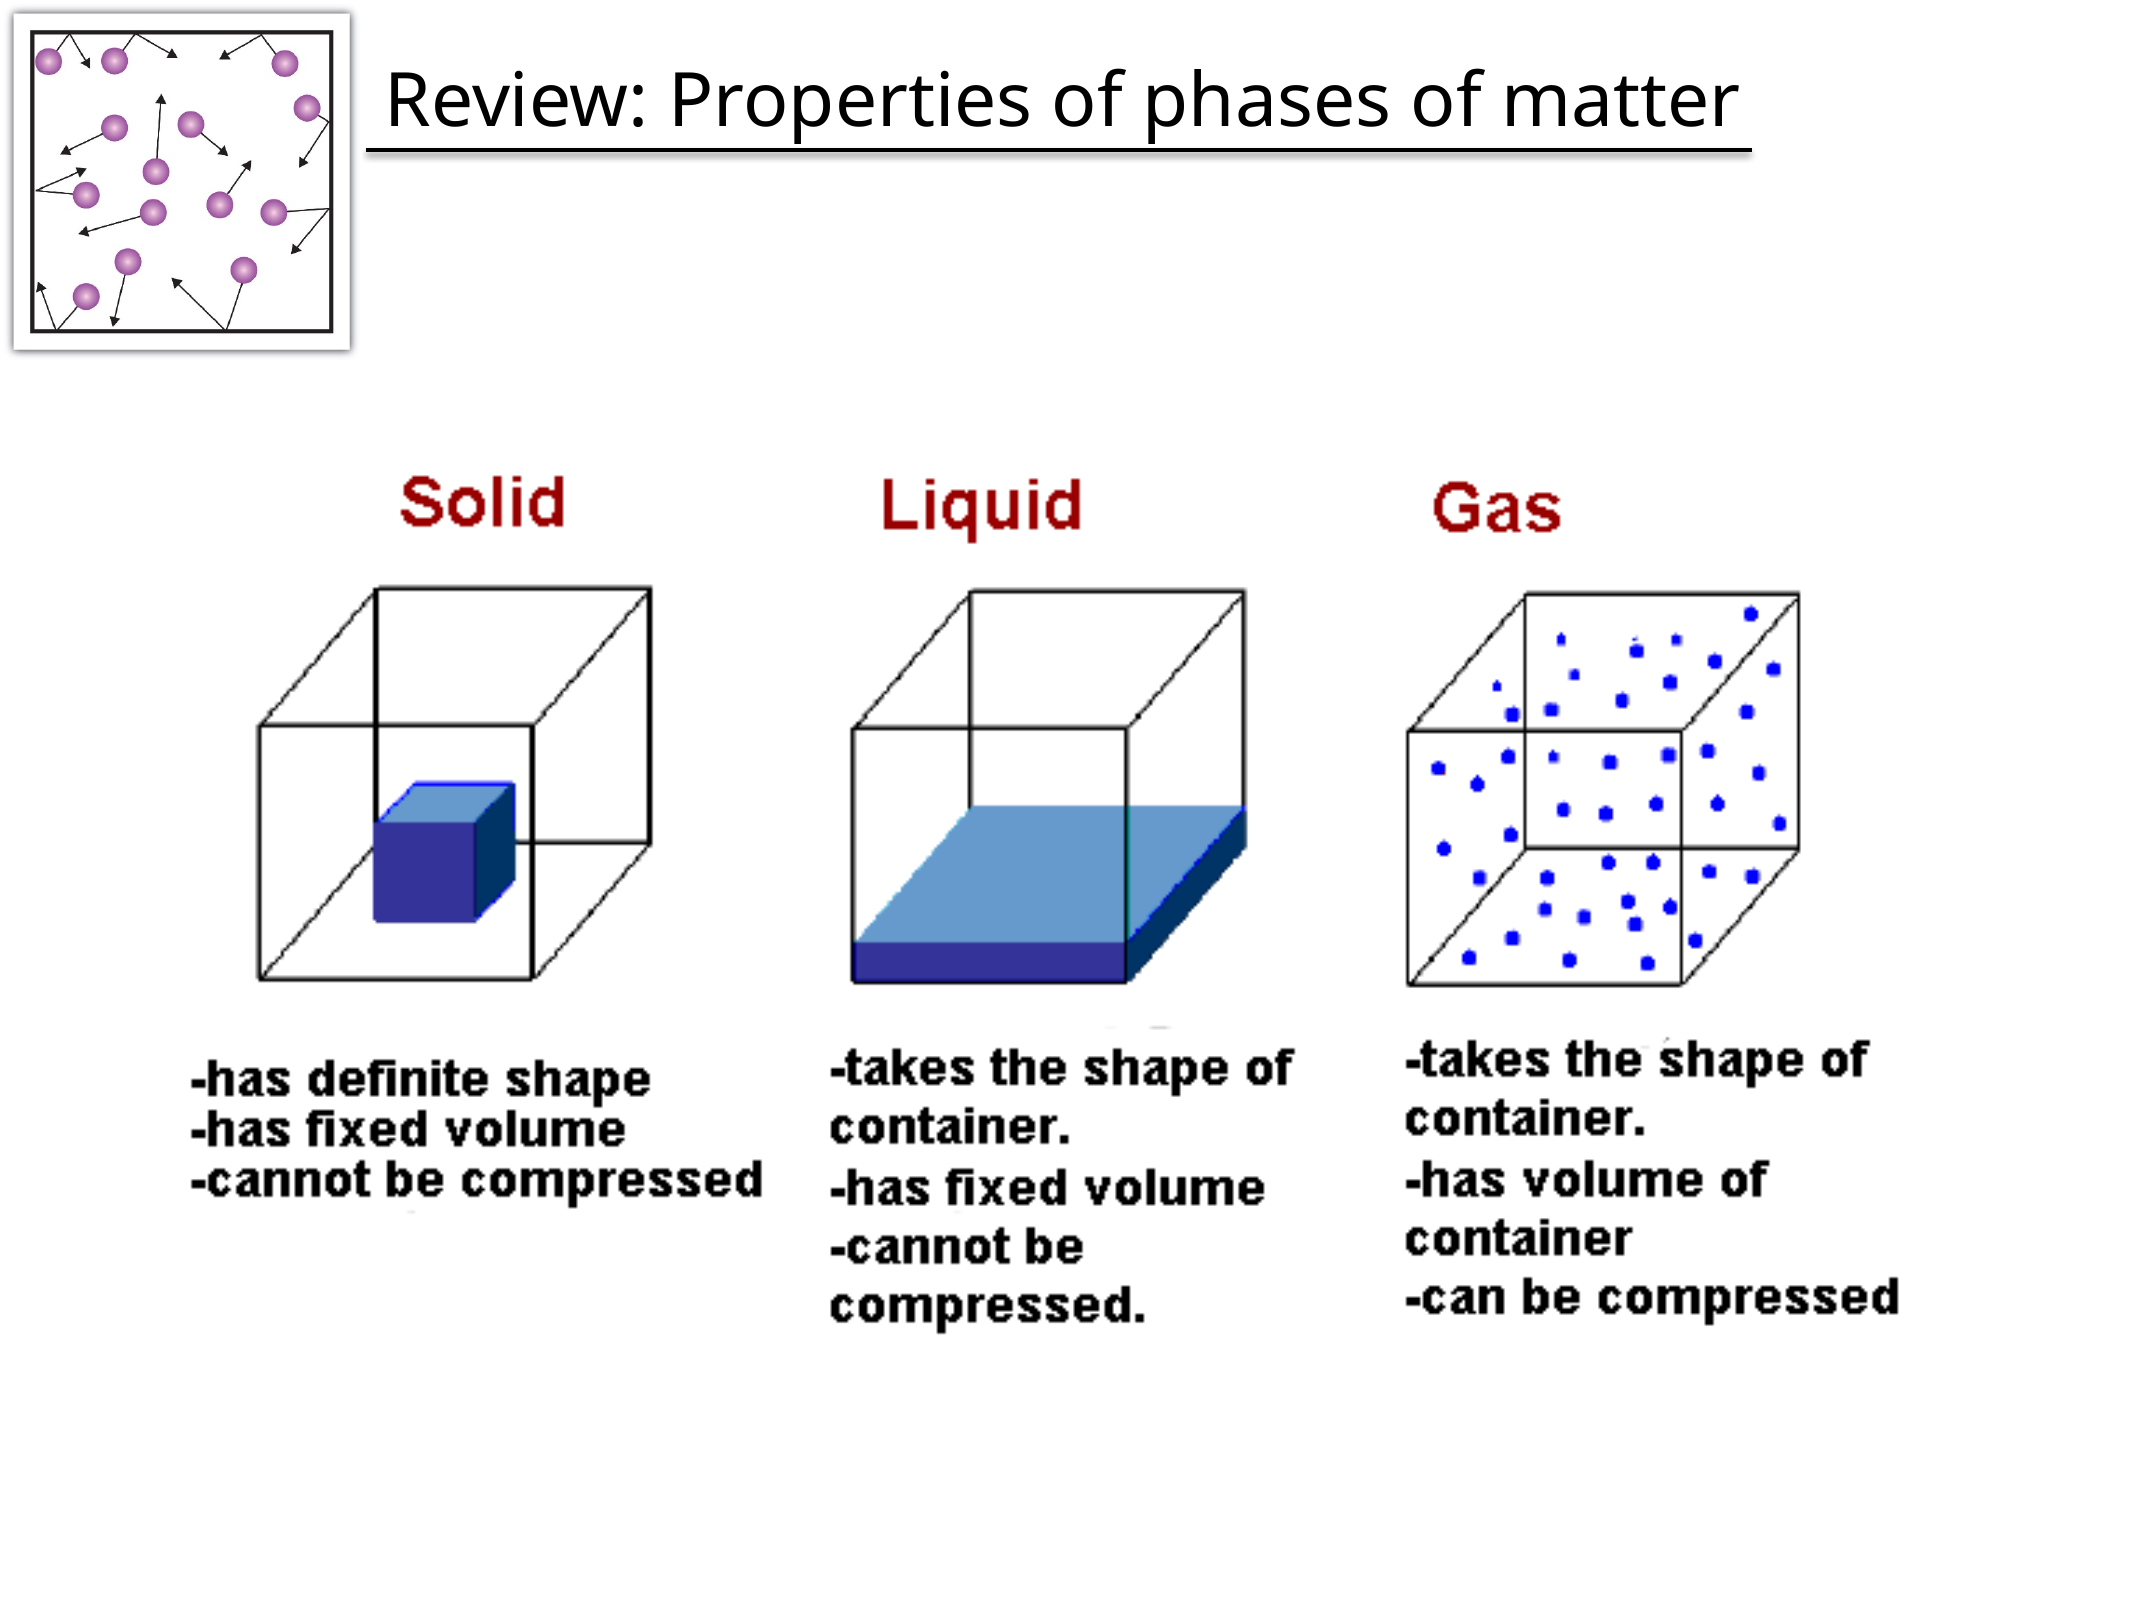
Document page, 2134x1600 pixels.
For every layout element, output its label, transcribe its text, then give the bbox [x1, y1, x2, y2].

text_box Review: Properties of phases of matter [369, 43, 1882, 149]
picture [1, 1, 362, 362]
picture [145, 410, 1988, 1527]
